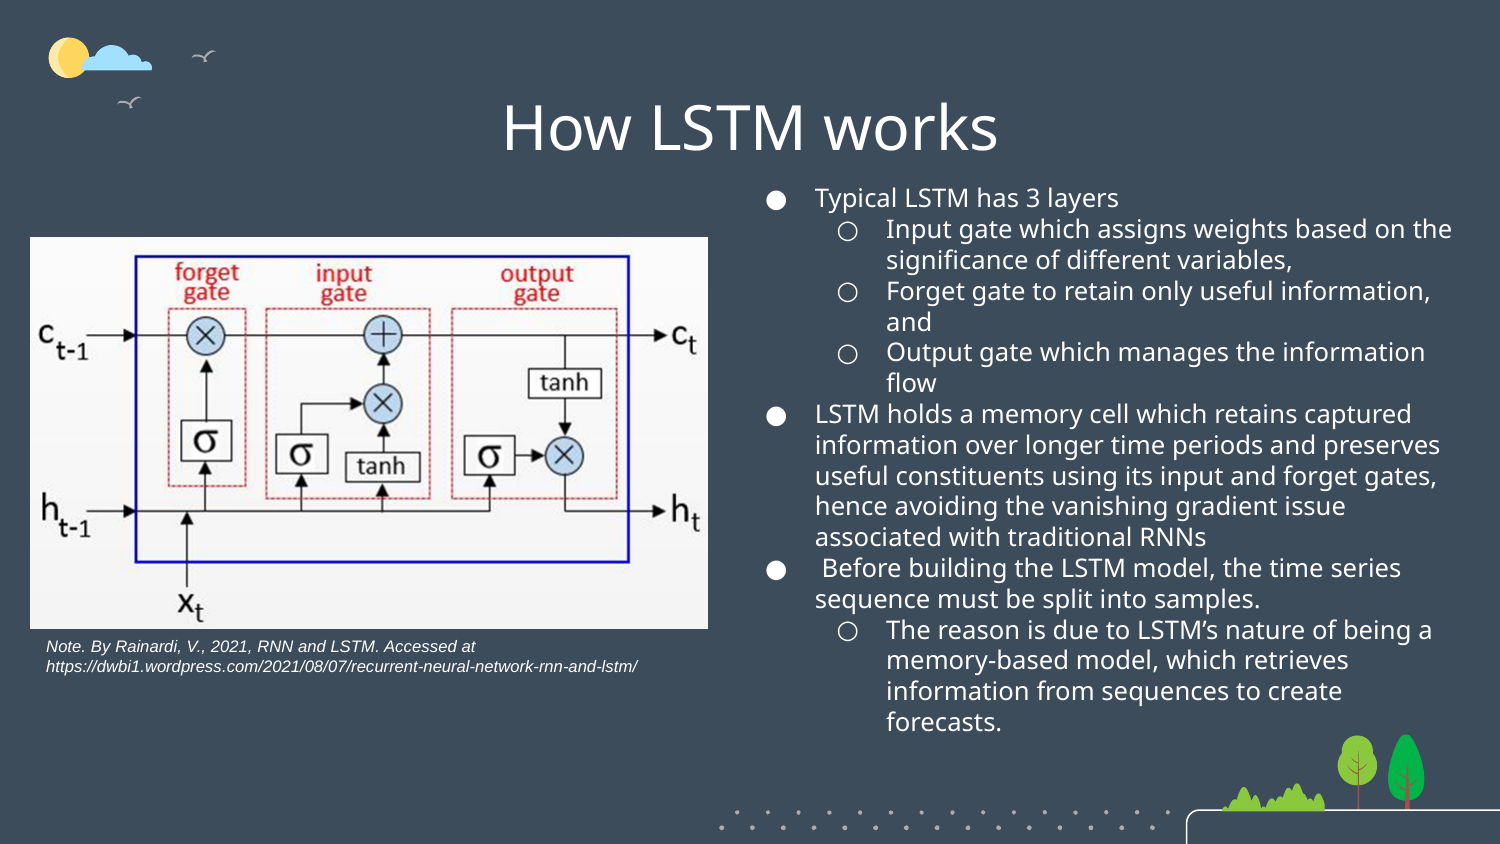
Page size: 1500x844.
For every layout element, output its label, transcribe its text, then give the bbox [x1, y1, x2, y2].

picture [30, 237, 708, 630]
text_box Note. By Rainardi, V., 2021, RNN and LSTM. Accessed at https://dwbi1.wordpress.com/2021/08/07/recurrent-neural-network-rnn-and-lstm/ [31, 635, 708, 684]
title How LSTM works [118, 72, 1384, 167]
list Typical LSTM has 3 layers Input gate which assigns weights based on the significance of different variables, Forget gate to retain only useful information, and Output gate which manages the information flow LSTM holds a memory cell which retains captured information over longer time periods and preserves useful constituents using its input and forget gates, hence avoiding the vanishing gradient issue associated with traditional RNNs Before building the LSTM model, the time series sequence must be split into samples. The reason is due to LSTM’s nature of being a memory-based model, which retrieves information from sequences to create forecasts. [728, 166, 1470, 756]
